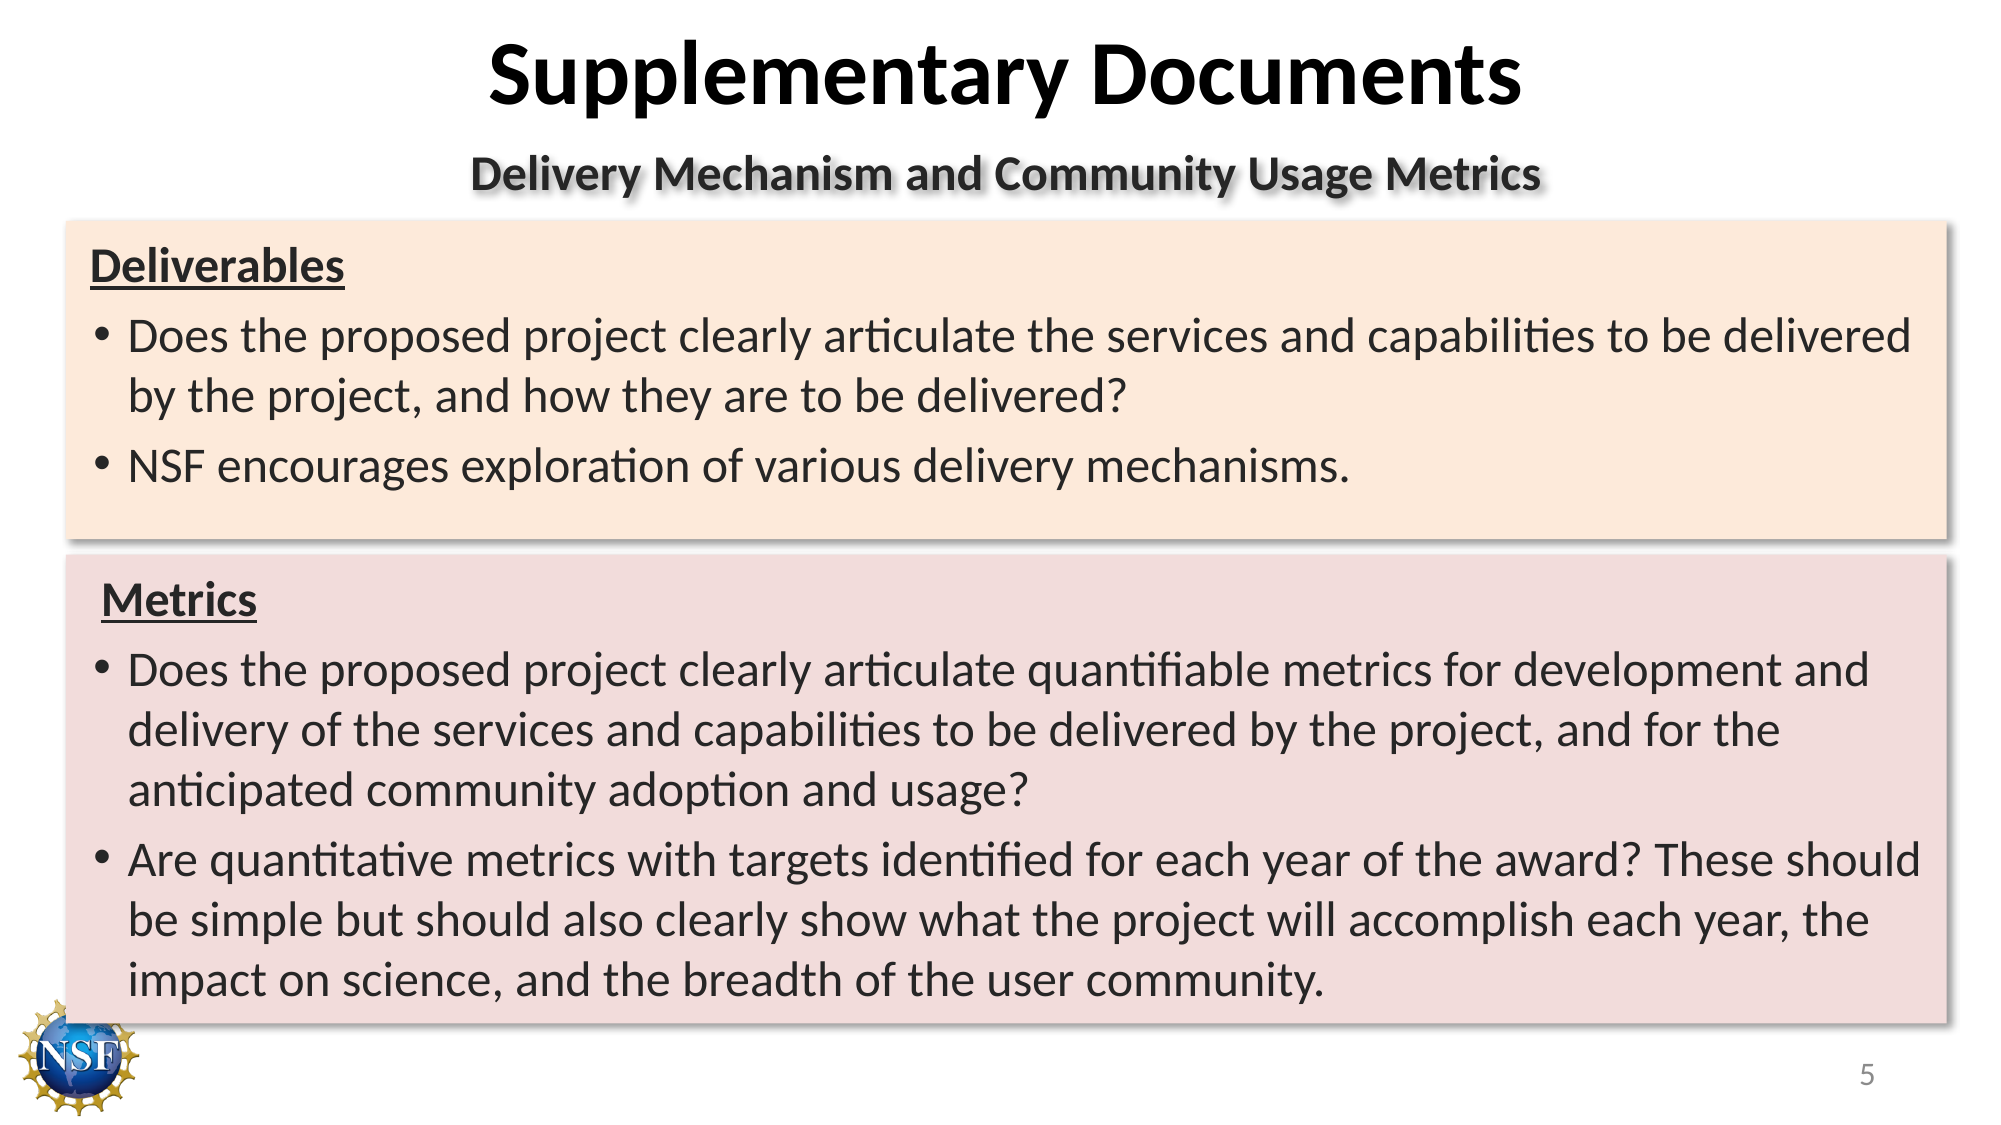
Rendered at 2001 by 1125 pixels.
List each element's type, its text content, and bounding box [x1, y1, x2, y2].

picture [16, 992, 141, 1118]
list Delivery Mechanism and Community Usage Metrics [65, 128, 1947, 220]
slide_number 5 [1433, 1042, 1900, 1103]
text_box Supplementary Documents [275, 0, 1738, 128]
text_box Metrics Does the proposed project clearly articulate quantifiable metrics for development and delivery of the services and capabilities to be delivered by the project, and for the anticipated community adoption and usage? Are quantitative metrics with targets identified for each year of the award? These should be simple but should also clearly show what the project will accomplish each year, the impact on science, and the breadth of the user community. [65, 554, 1947, 1024]
text_box Deliverables Does the proposed project clearly articulate the services and capabilities to be delivered by the project, and how they are to be delivered? NSF encourages exploration of various delivery mechanisms. [65, 220, 1947, 540]
